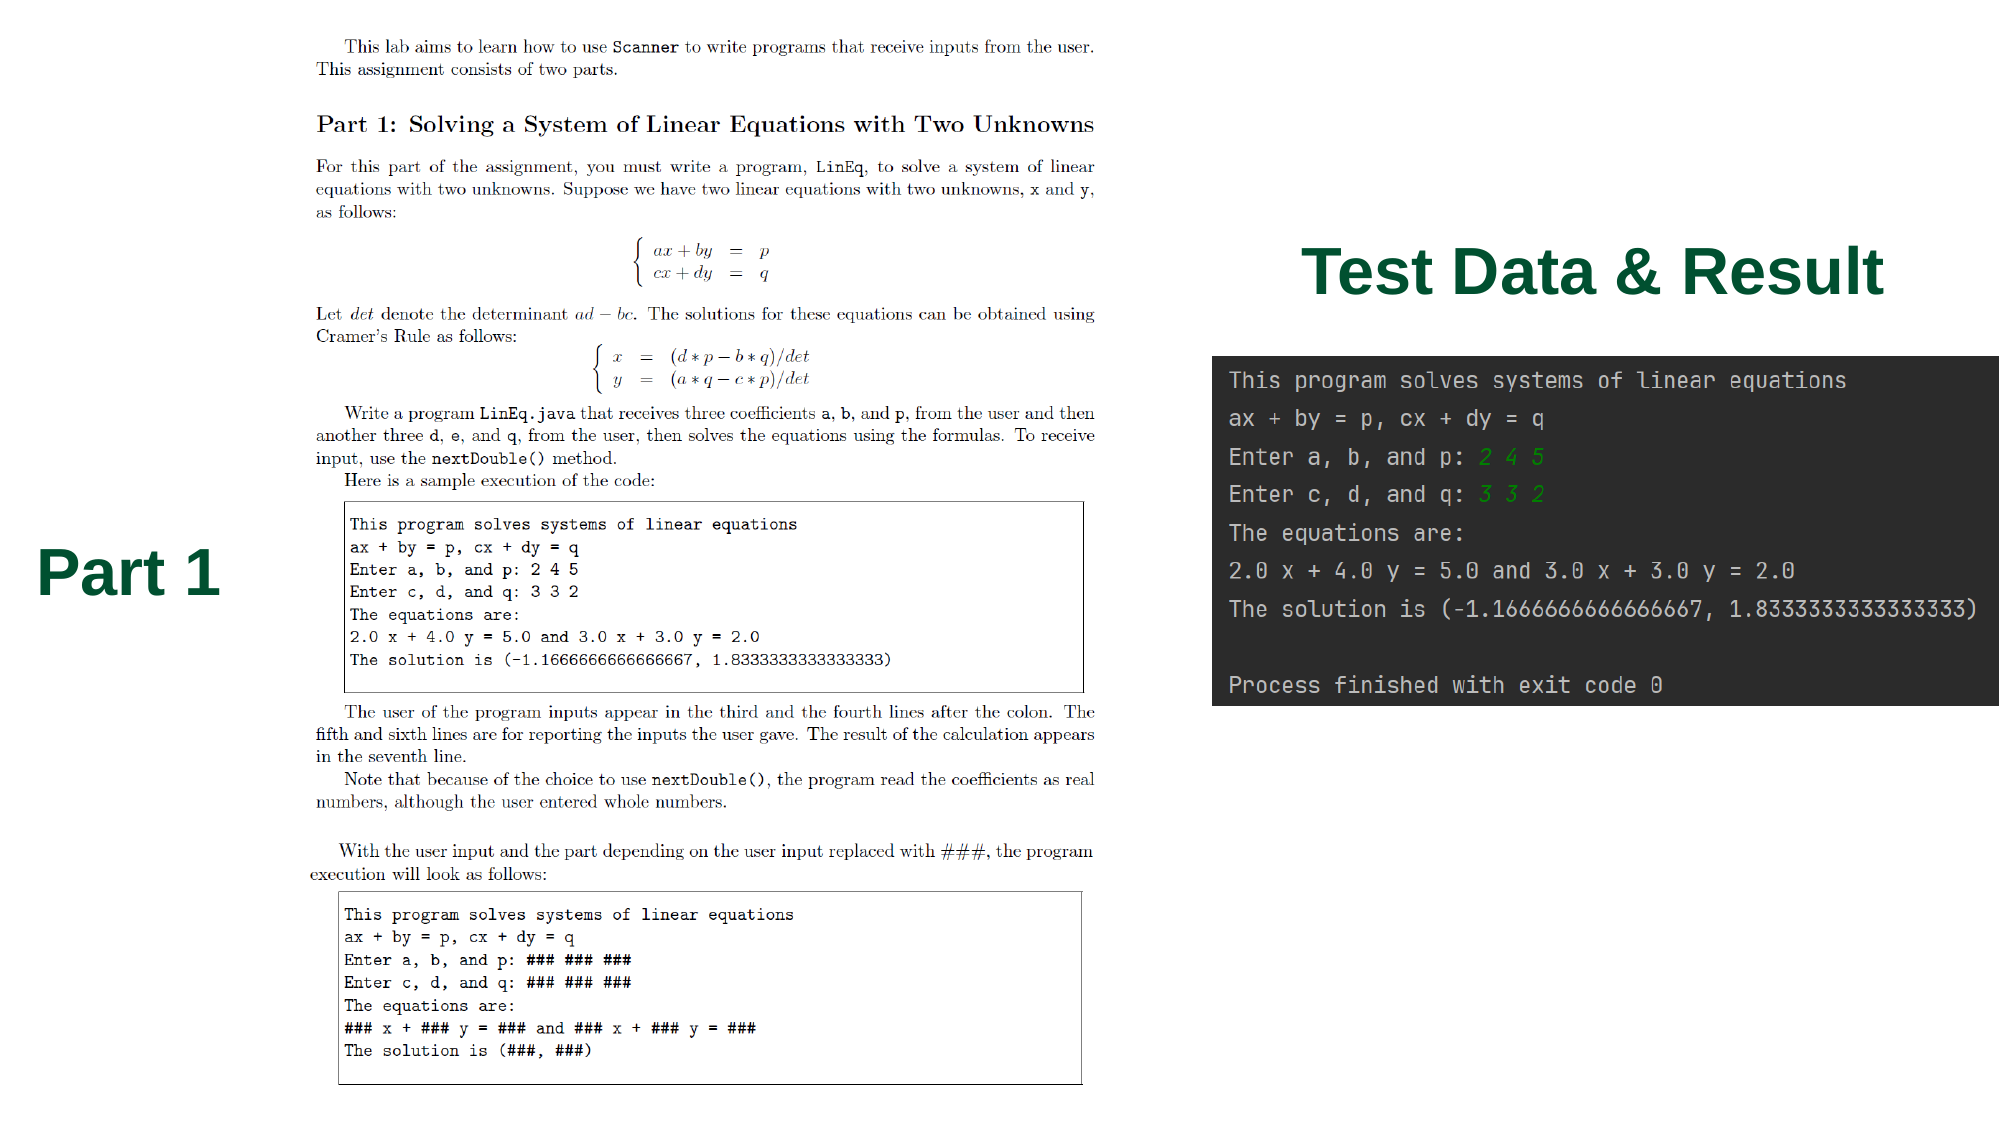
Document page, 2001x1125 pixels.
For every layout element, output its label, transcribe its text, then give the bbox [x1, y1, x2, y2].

picture [280, 24, 1115, 1104]
picture [1212, 356, 1999, 707]
text_box Test Data & Result [1262, 212, 1925, 320]
text_box Part 1 [14, 521, 243, 685]
text_box [1115, 224, 1713, 1075]
